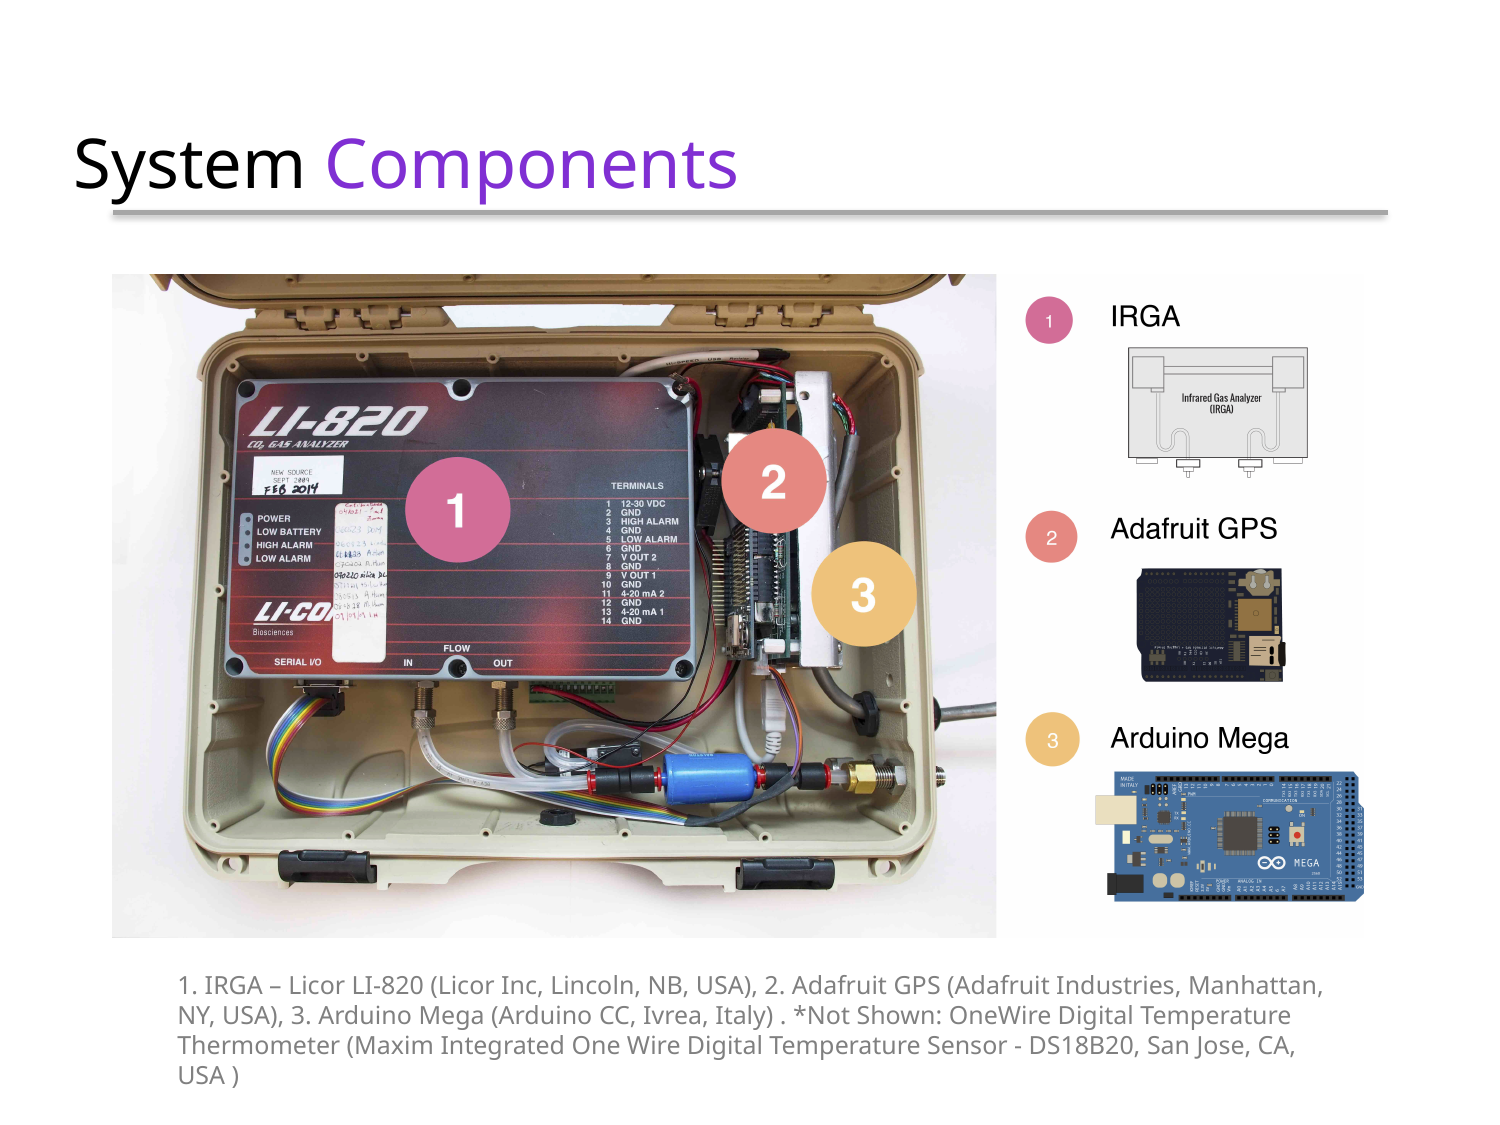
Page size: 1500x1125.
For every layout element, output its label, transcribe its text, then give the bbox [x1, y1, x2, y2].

picture [112, 274, 1364, 938]
text_box 1. IRGA – Licor LI-820 (Licor Inc, Lincoln, NB, USA), 2. Adafruit GPS (Adafruit Industries, Manhattan, NY, USA), 3. Arduino Mega (Arduino CC, Ivrea, Italy) . *Not Shown: OneWire Digital Temperature Thermometer (Maxim Integrated One Wire Digital Temperature Sensor - DS18B20, San Jose, CA, USA ) [162, 962, 1364, 1097]
text_box System Components [58, 112, 755, 210]
